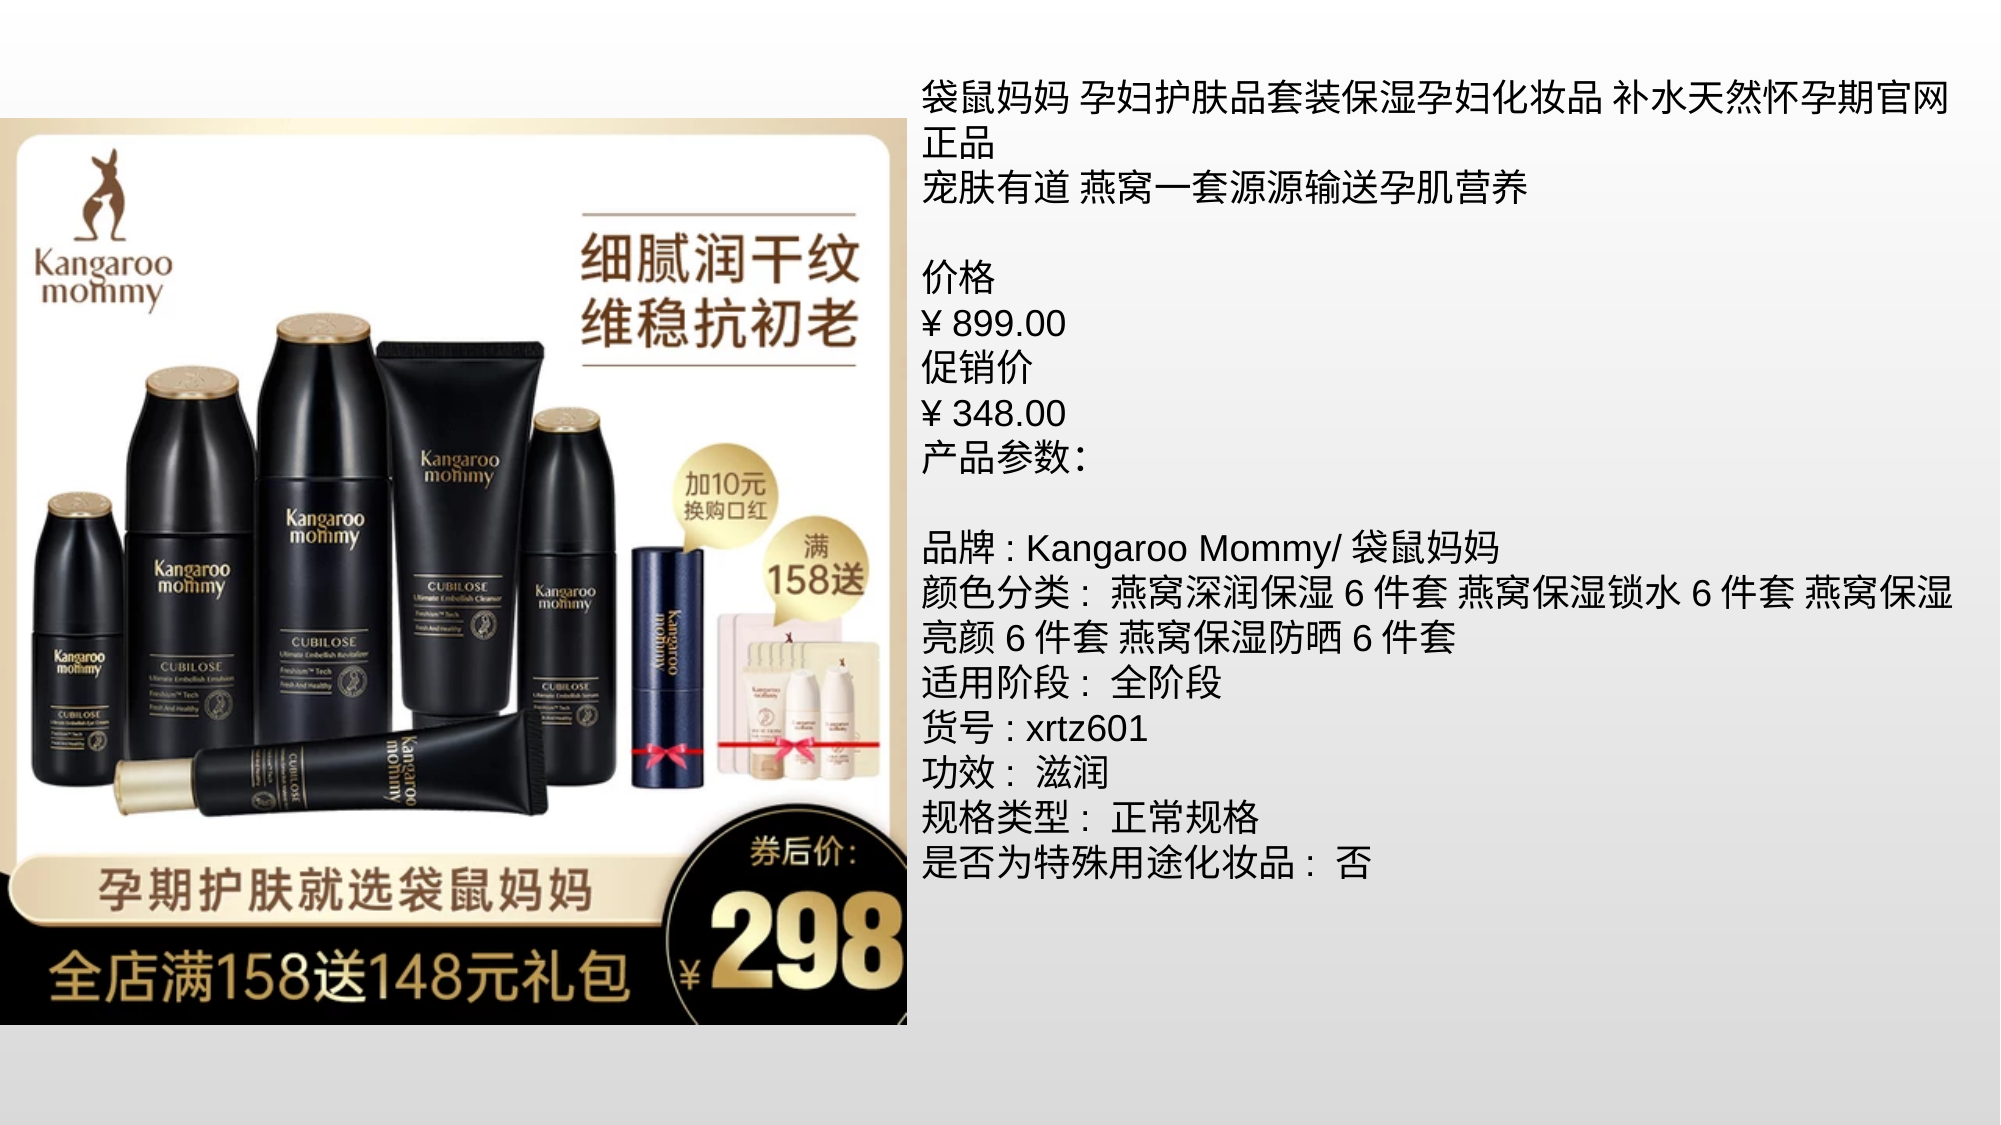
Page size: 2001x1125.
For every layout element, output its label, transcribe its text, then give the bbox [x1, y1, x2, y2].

picture [0, 118, 907, 1025]
text_box 袋鼠妈妈 孕妇护肤品套装保湿孕妇化妆品 补水天然怀孕期官网正品 宠肤有道 燕窝一套源源输送孕肌营养 价格 ¥ 899.00 促销价 ¥ 348.00 产品参数： 品牌: Kangaroo Mommy/袋鼠妈妈 颜色分类: 燕窝深润保湿6件套 燕窝保湿锁水6件套 燕窝保湿亮颜6件套 燕窝保湿防晒6件套 适用阶段: 全阶段 货号: xrtz601 功效: 滋润 规格类型: 正常规格 是否为特殊用途化妆品: 否 [906, 66, 1988, 892]
